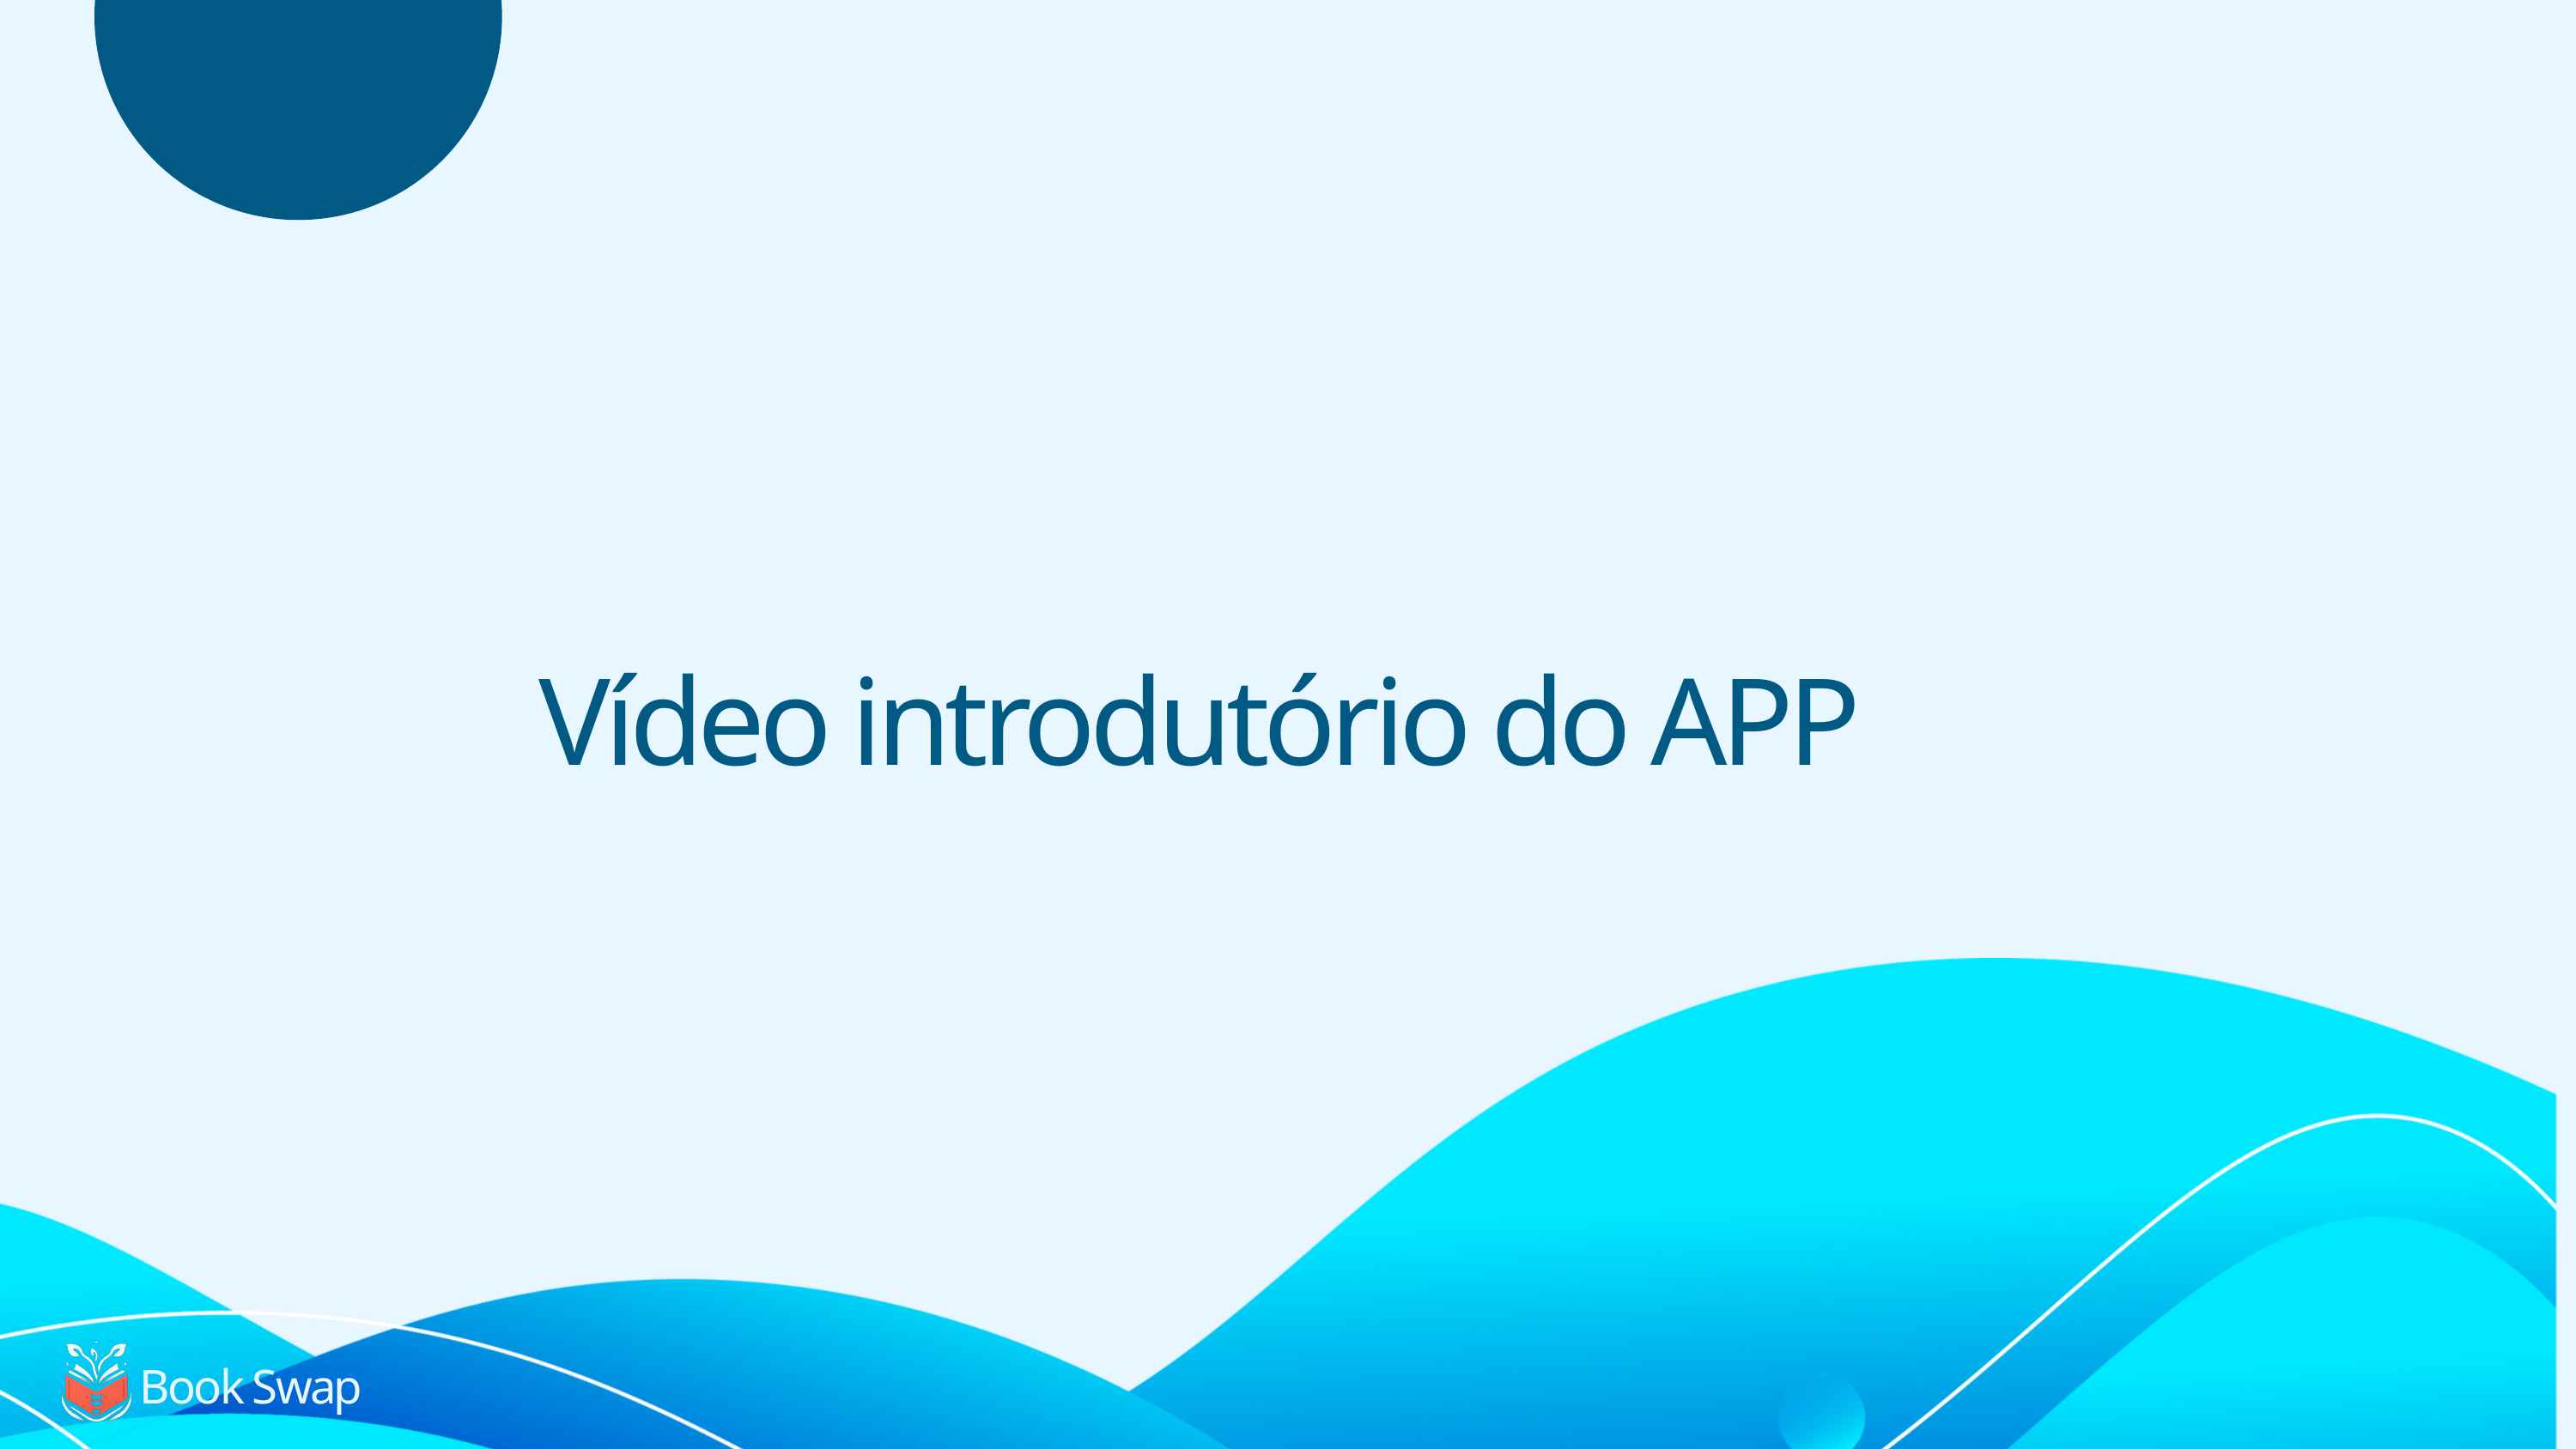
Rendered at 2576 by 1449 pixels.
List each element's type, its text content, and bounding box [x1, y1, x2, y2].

text_box Vídeo introdutório do APP [538, 675, 2038, 790]
text_box [0, 958, 2557, 1449]
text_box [21, 1322, 404, 1422]
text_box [94, 0, 502, 221]
